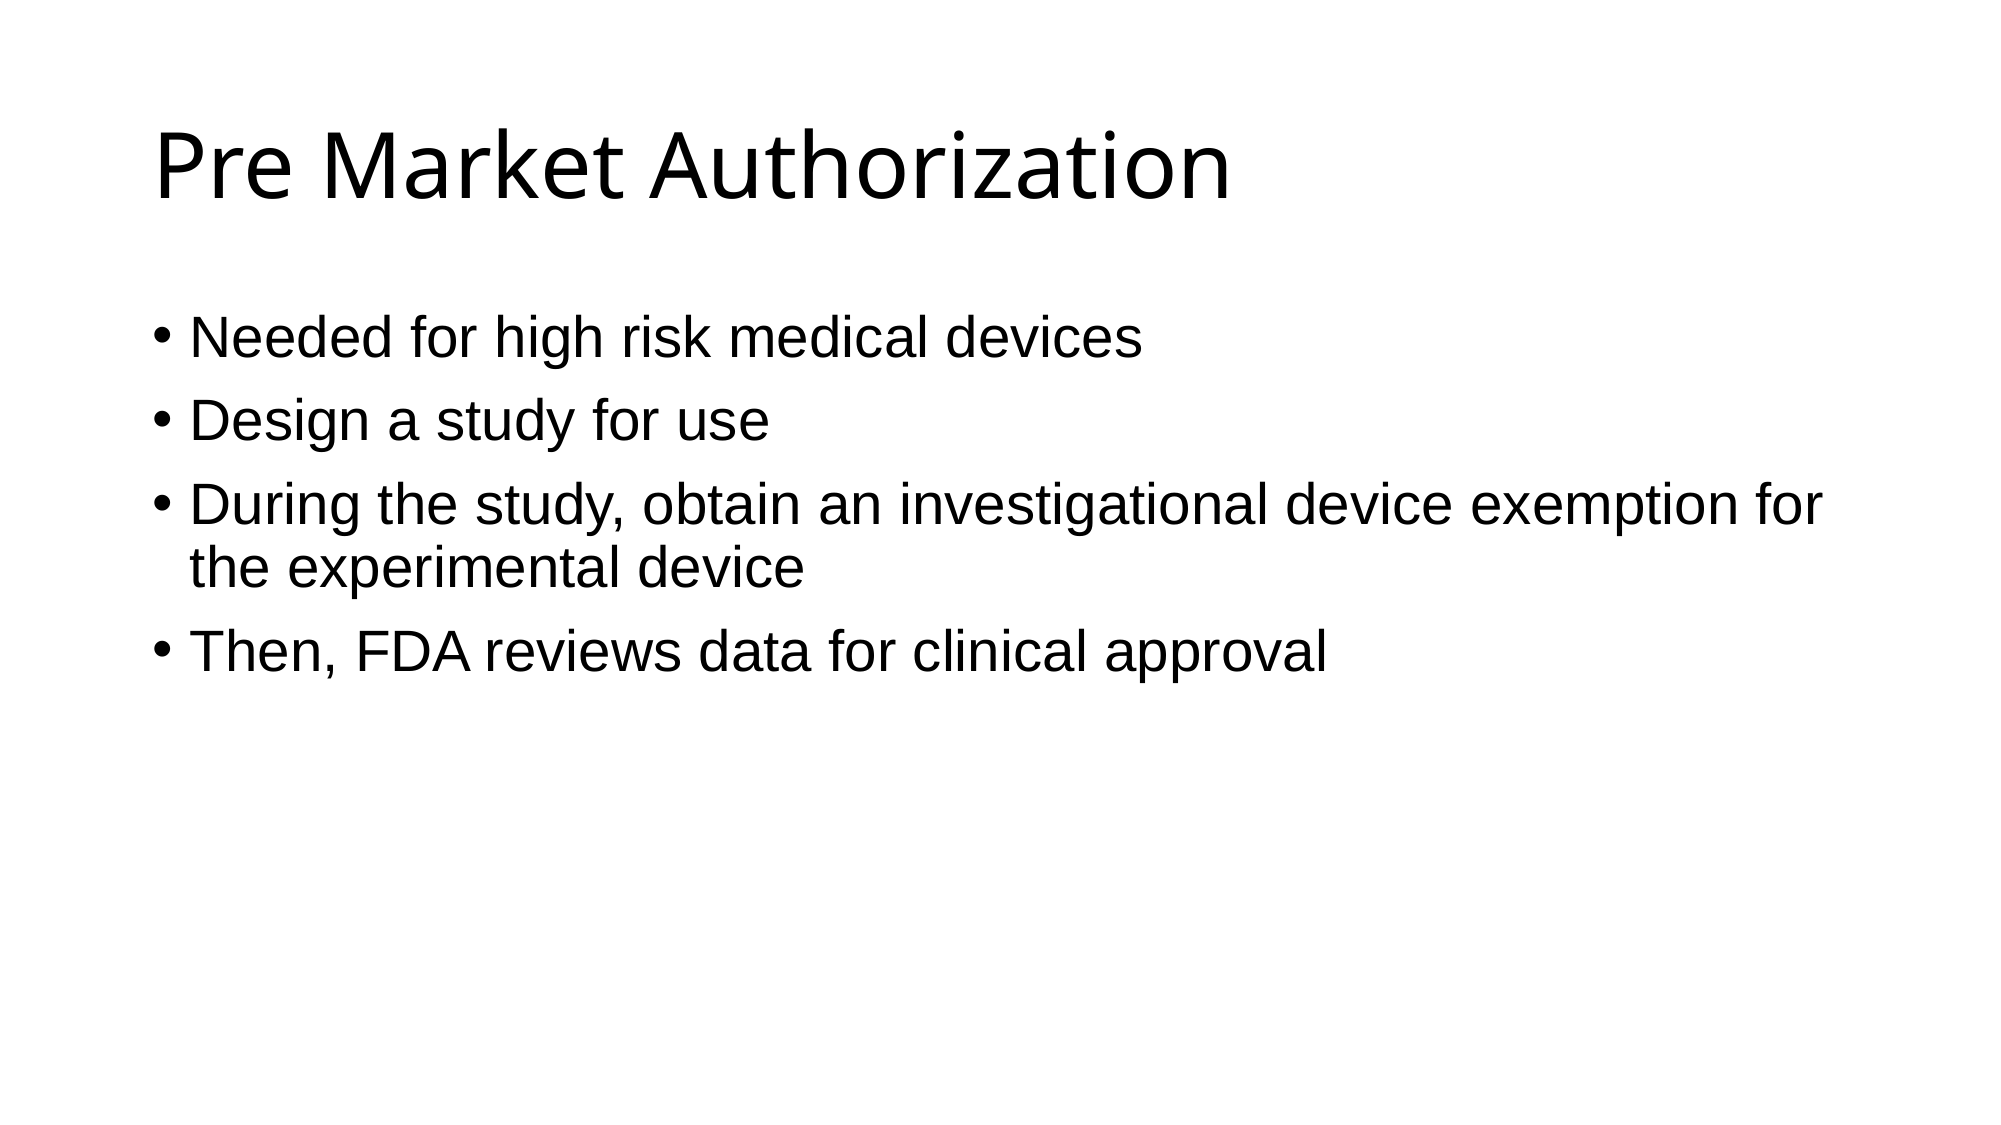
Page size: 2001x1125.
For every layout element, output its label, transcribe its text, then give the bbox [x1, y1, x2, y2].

title Pre Market Authorization [137, 59, 1863, 278]
list Needed for high risk medical devices Design a study for use During the study, obtain an investigational device exemption for the experimental device Then, FDA reviews data for clinical approval [137, 299, 1863, 1014]
